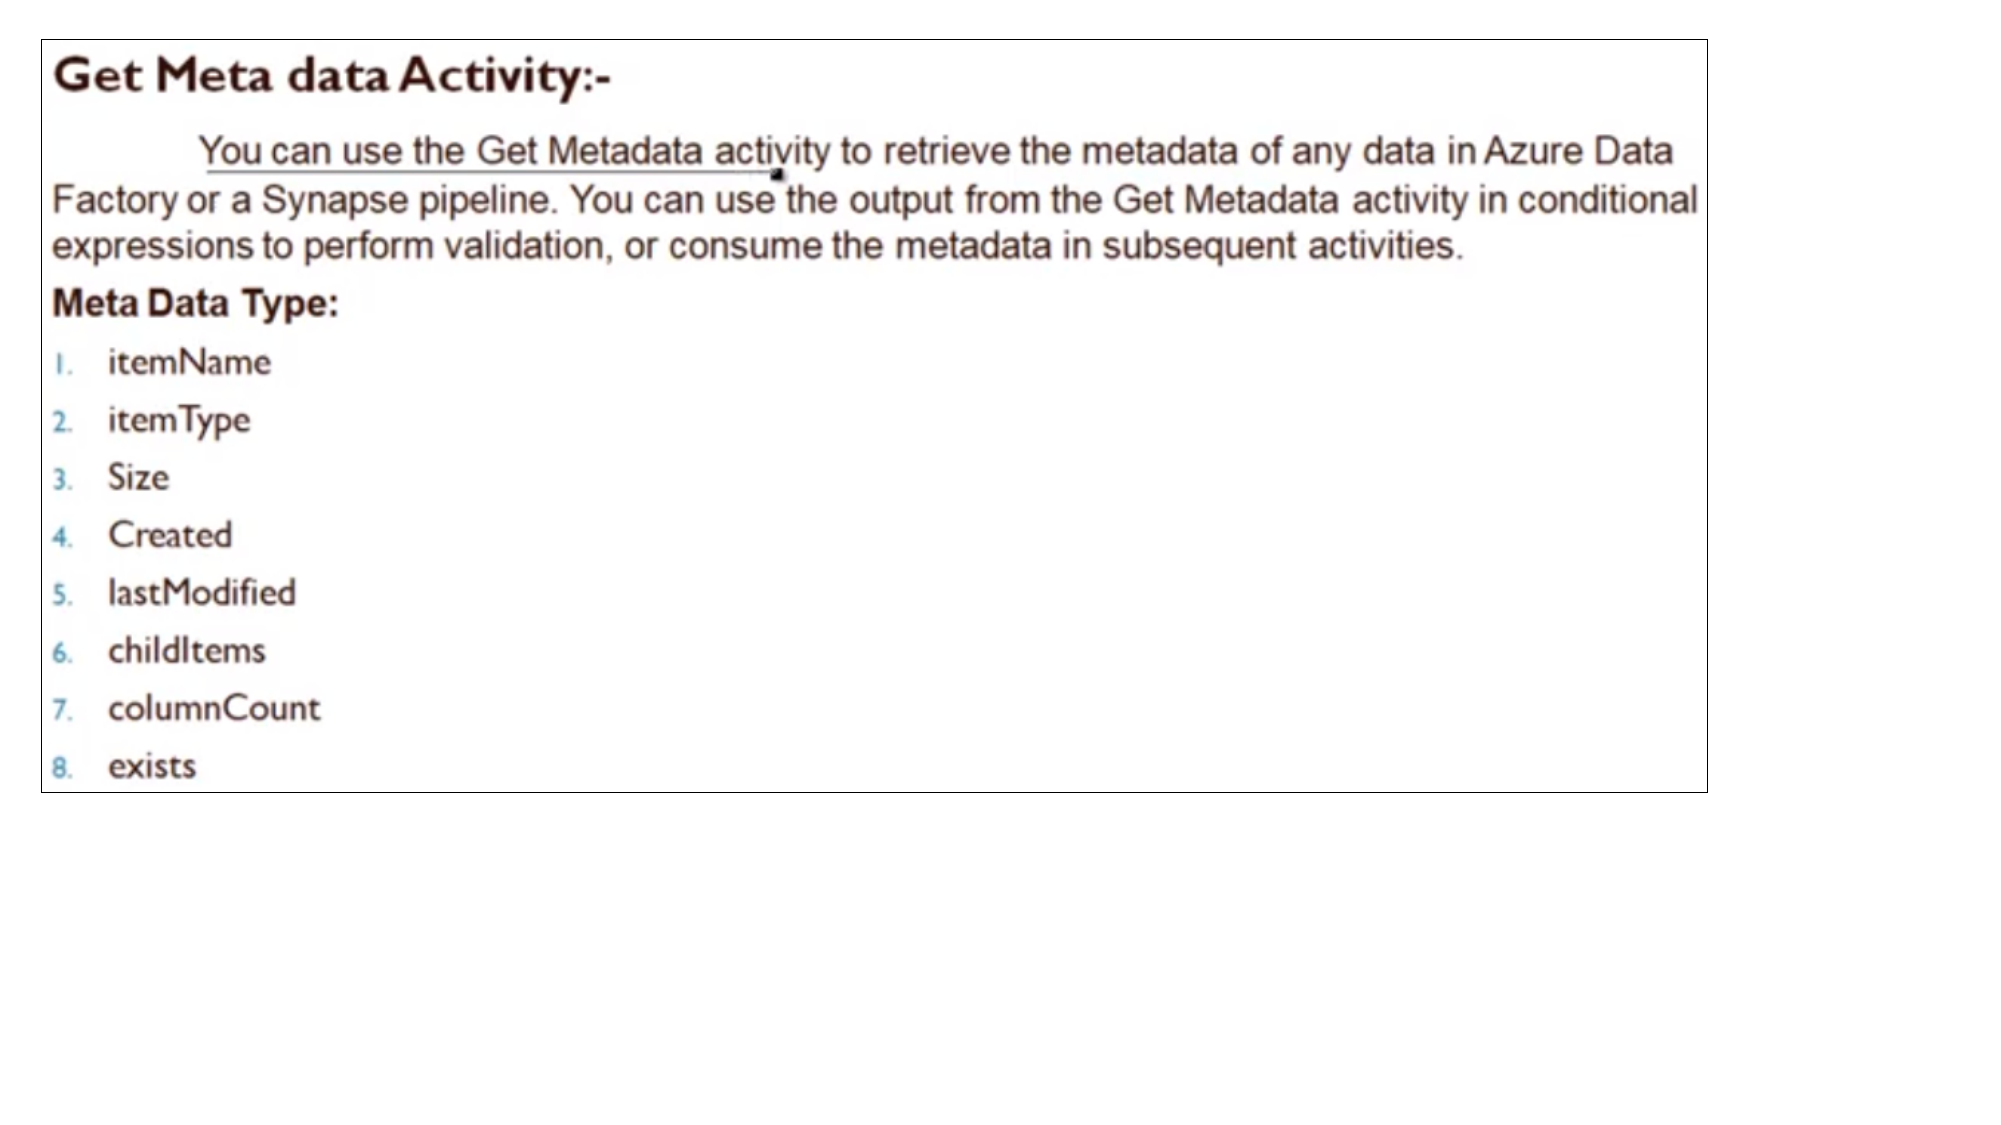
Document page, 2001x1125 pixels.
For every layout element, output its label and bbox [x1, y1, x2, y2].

picture [41, 39, 1708, 793]
